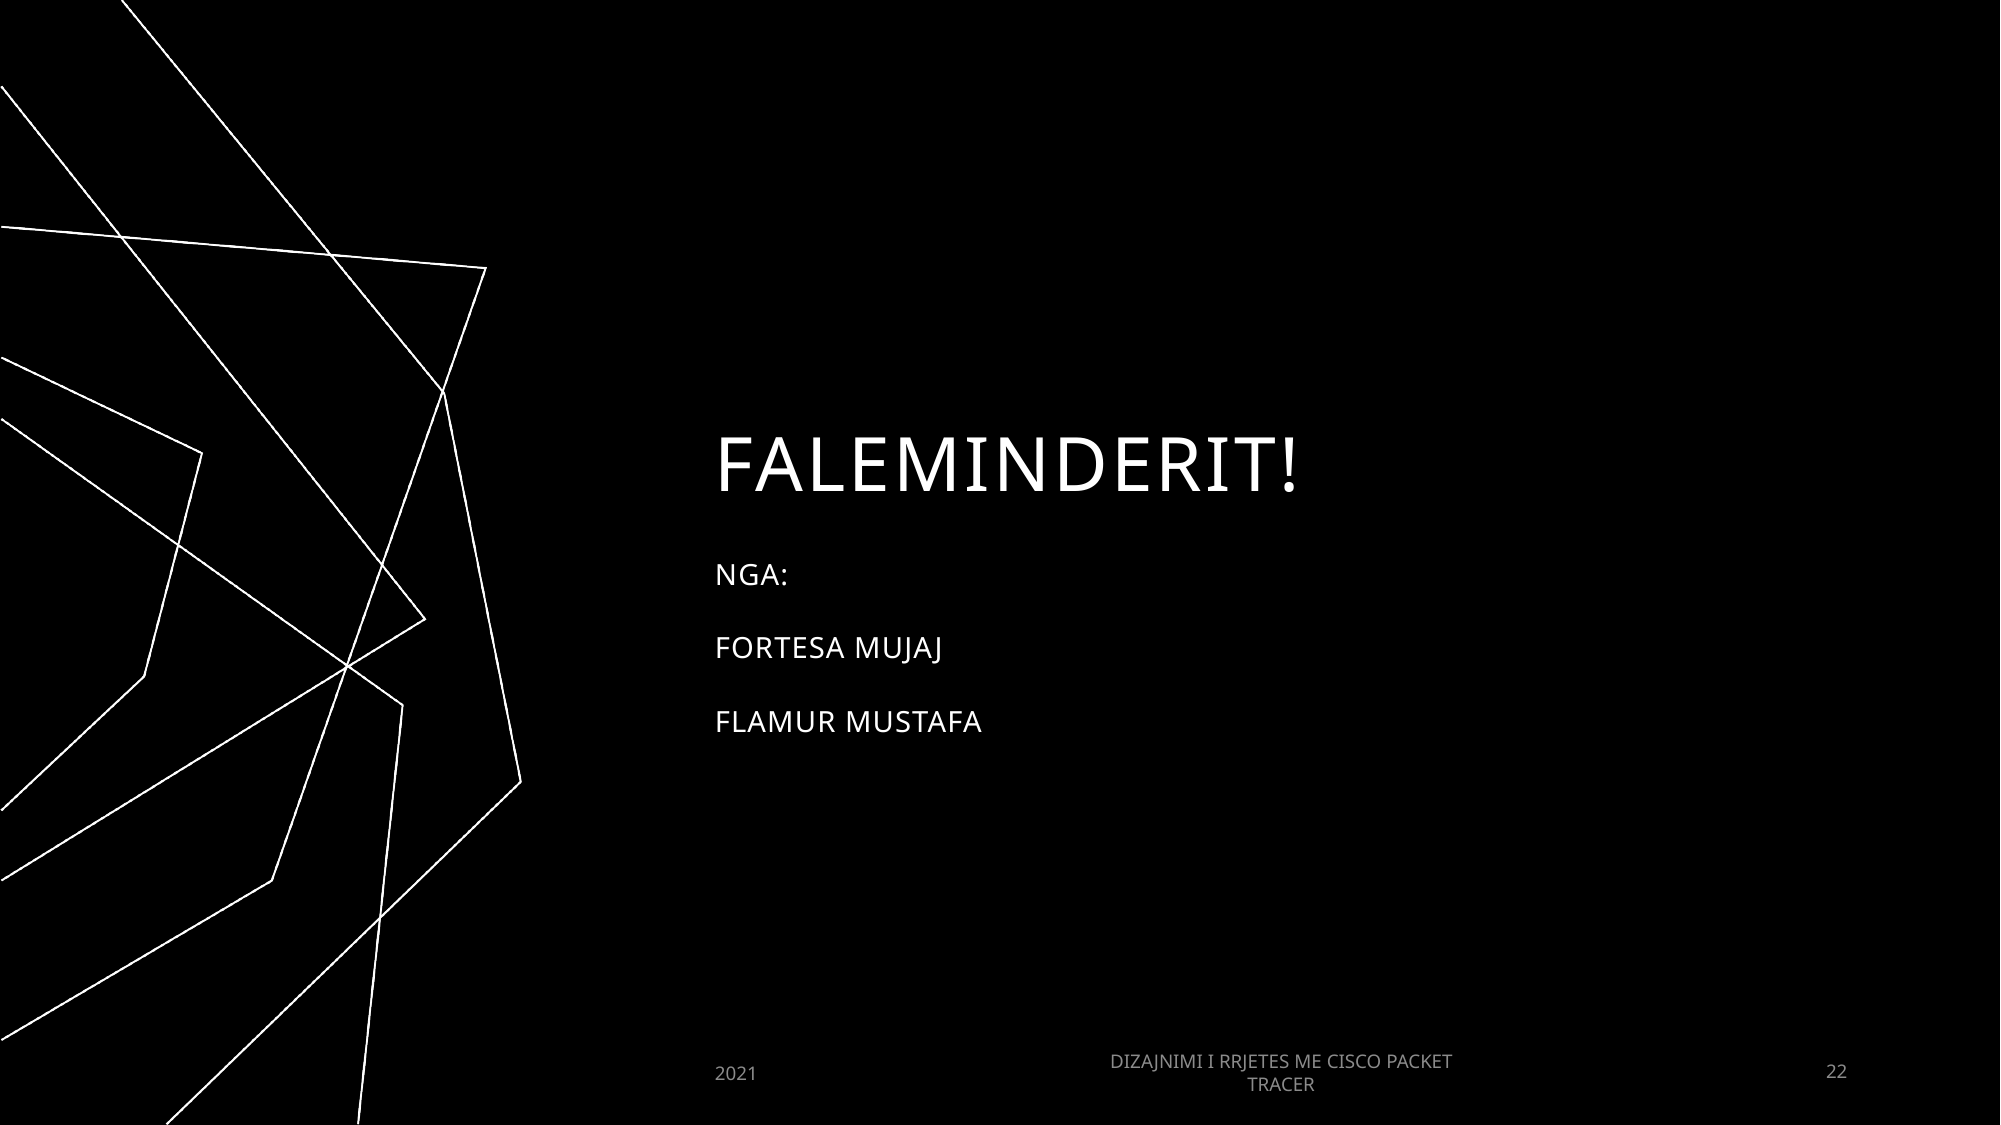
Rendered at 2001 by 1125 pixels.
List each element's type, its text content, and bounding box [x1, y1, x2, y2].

slide_number 22 [1571, 1042, 1863, 1103]
picture [0, 0, 522, 1125]
slide_number 2021 [699, 1042, 992, 1103]
subtitle NGA: FORTESA MUJAJ FLAMUR MUSTAFA [699, 531, 1386, 757]
footer DIZAJNIMI I RRJETES ME CISCO PACKET TRACER [1062, 1042, 1500, 1103]
title FALEMINDERIT! [699, 265, 1386, 516]
